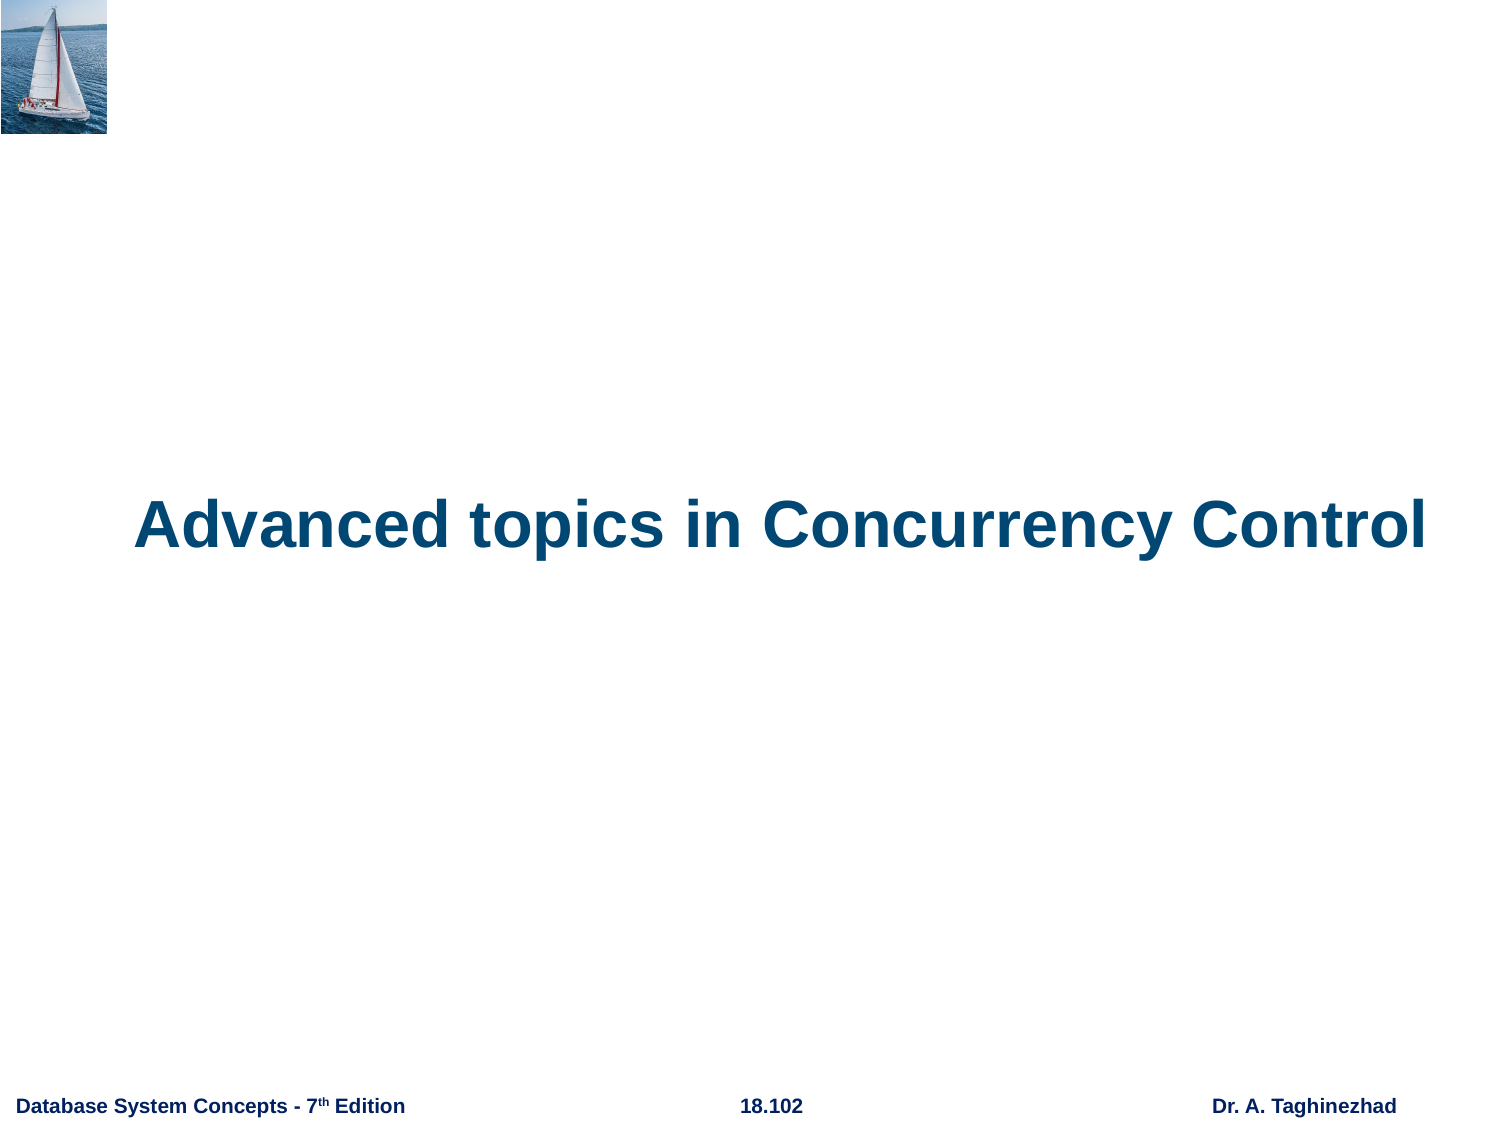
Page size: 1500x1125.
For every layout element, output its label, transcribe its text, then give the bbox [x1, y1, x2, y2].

picture [1, 0, 107, 134]
text_box Advanced topics in Concurrency Control [118, 473, 1487, 569]
